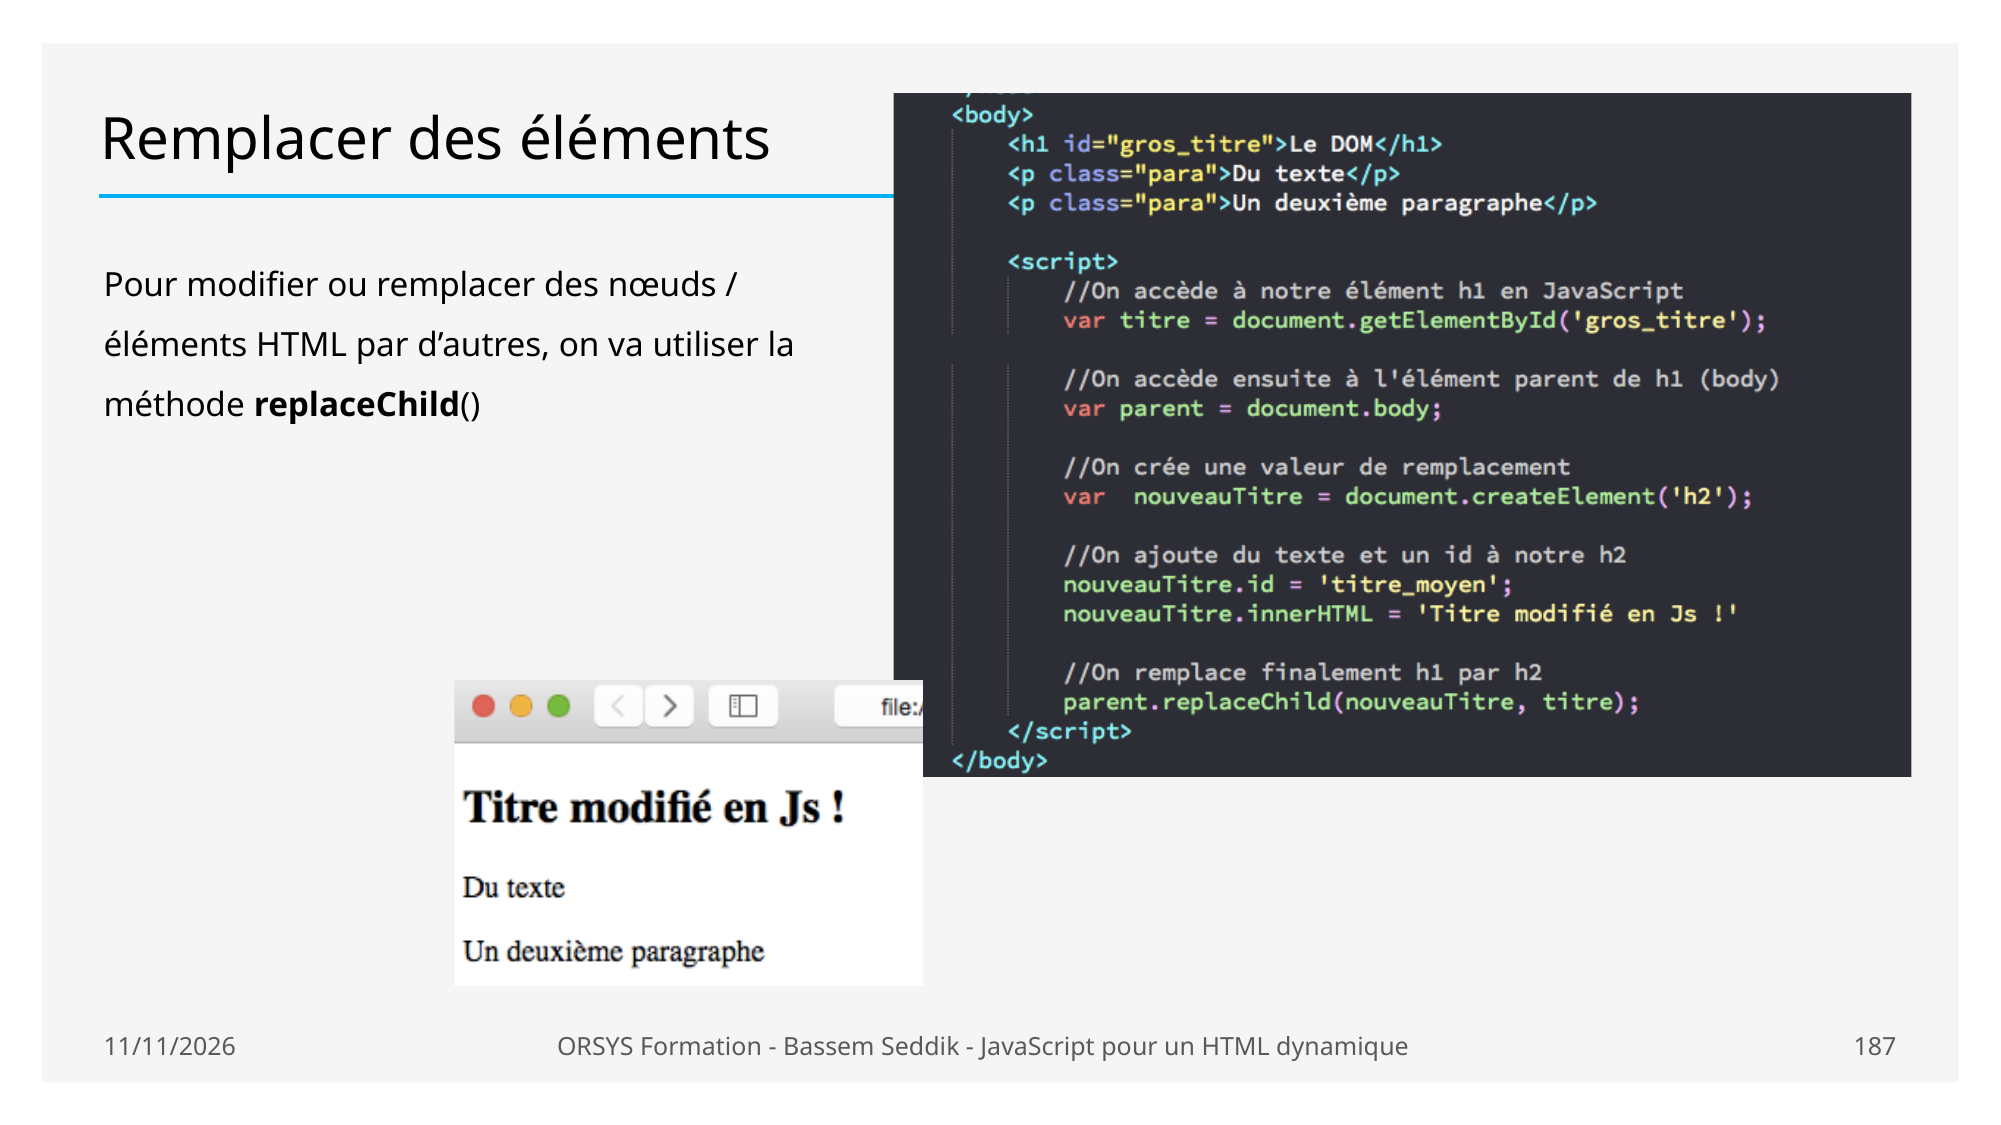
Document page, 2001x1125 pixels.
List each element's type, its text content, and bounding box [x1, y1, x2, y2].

title Remplacer des éléments [85, 73, 1888, 179]
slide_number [88, 1017, 340, 1078]
slide_number 187 [1626, 1017, 1912, 1078]
picture [454, 93, 1912, 986]
list Pour modifier ou remplacer des nœuds / éléments HTML par d’autres, on va utiliser la méthode replaceChild() [88, 235, 875, 982]
footer ORSYS Formation - Bassem Seddik - JavaScript pour un HTML dynamique [340, 1017, 1626, 1078]
